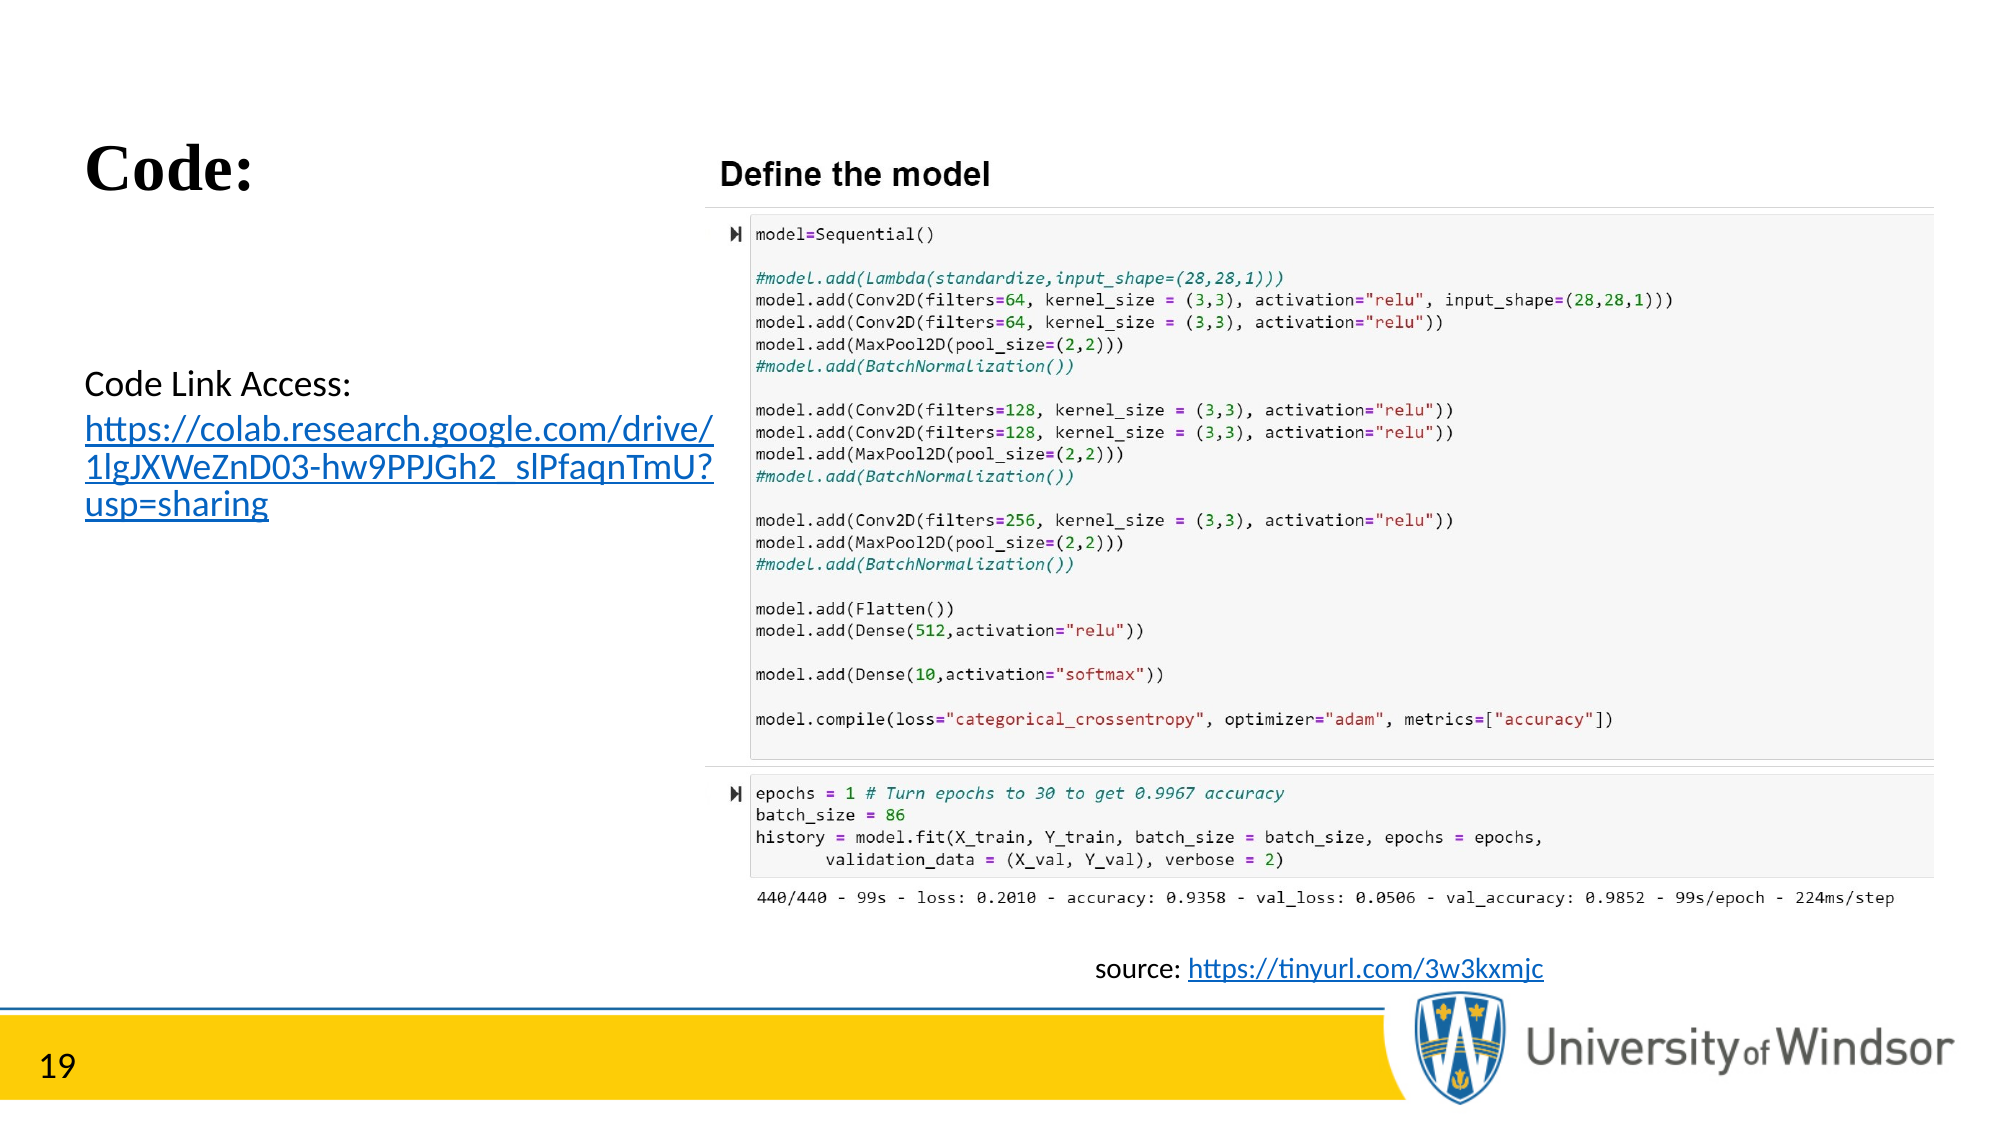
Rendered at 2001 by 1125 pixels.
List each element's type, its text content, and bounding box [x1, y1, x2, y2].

text_box Code Link Access: https://colab.research.google.com/drive/1lgJXWeZnD03-hw9PPJGh2_slPfaqnTmU?usp=sharing [69, 351, 705, 457]
text_box source: https://tinyurl.com/3w3kxmjc [1010, 941, 1629, 992]
title Code: [69, 103, 1465, 213]
footer 19 [23, 1033, 96, 1094]
picture [0, 974, 2000, 1125]
picture [705, 148, 1934, 926]
